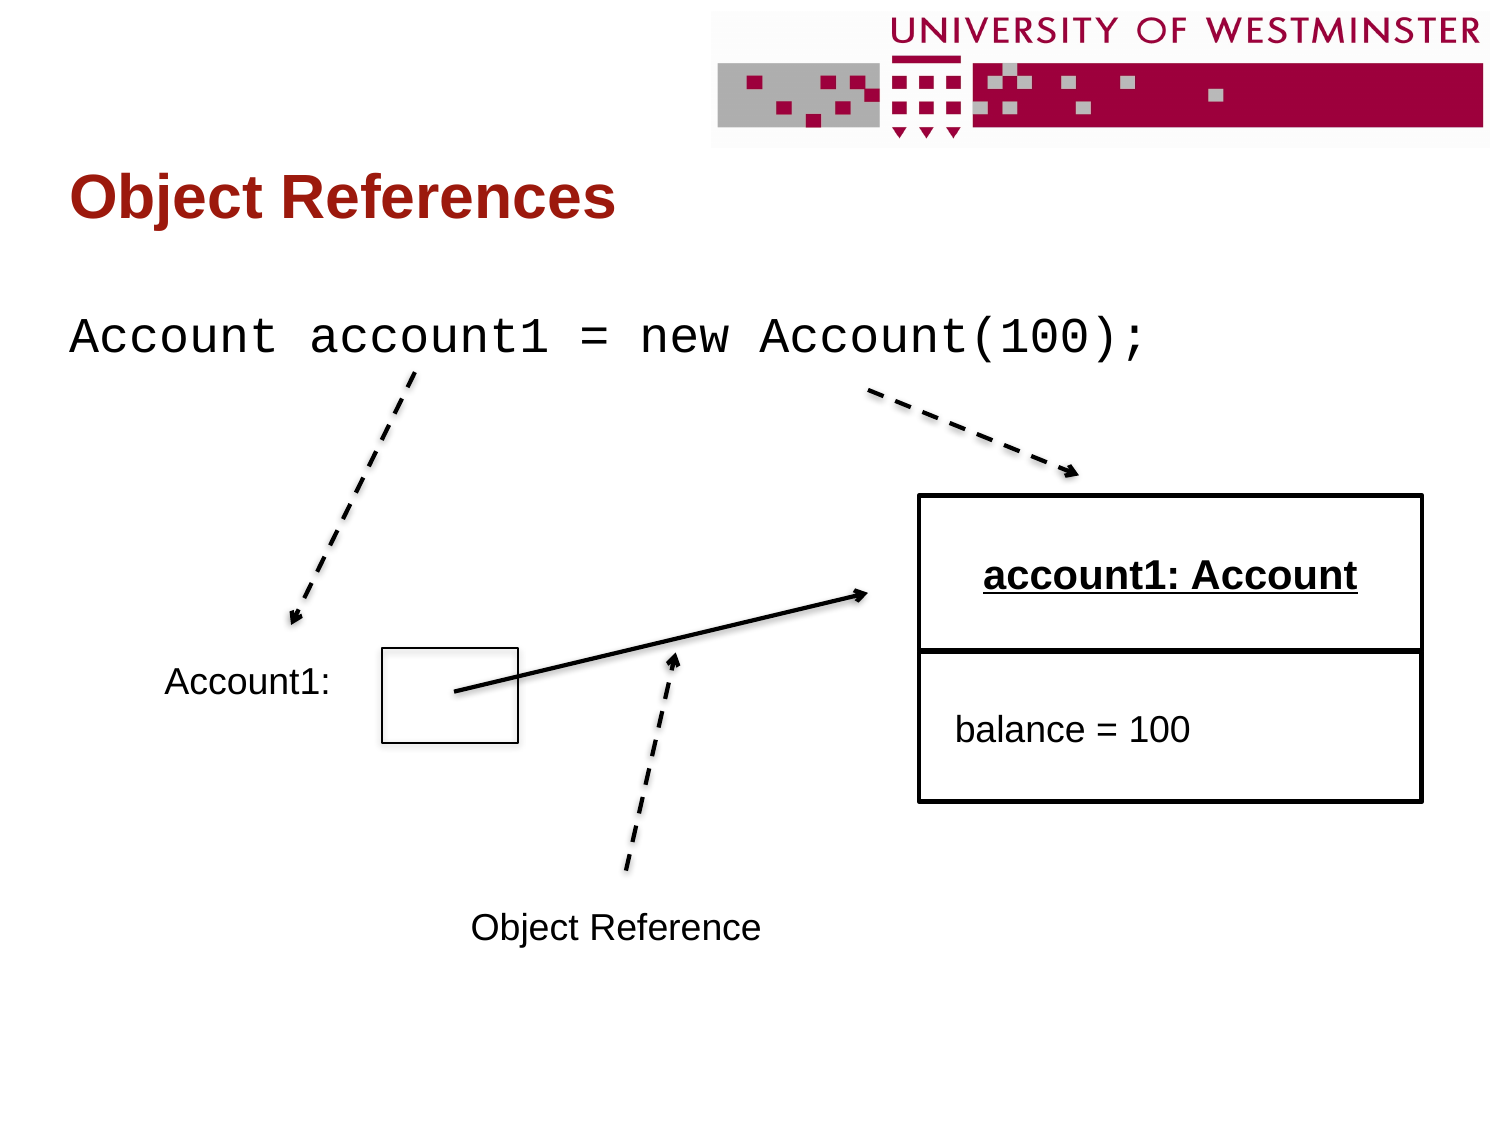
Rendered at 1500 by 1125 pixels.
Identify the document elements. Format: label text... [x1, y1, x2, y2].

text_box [625, 652, 676, 871]
text_box Account1: [149, 649, 364, 710]
picture [711, 11, 1490, 148]
text_box [381, 647, 519, 744]
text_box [290, 371, 416, 626]
text_box Object Reference [455, 895, 777, 956]
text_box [453, 592, 869, 692]
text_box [867, 389, 1080, 476]
title Object References [53, 148, 1448, 257]
list Account account1 = new Account(100); [53, 294, 1448, 1012]
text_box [918, 495, 1423, 805]
